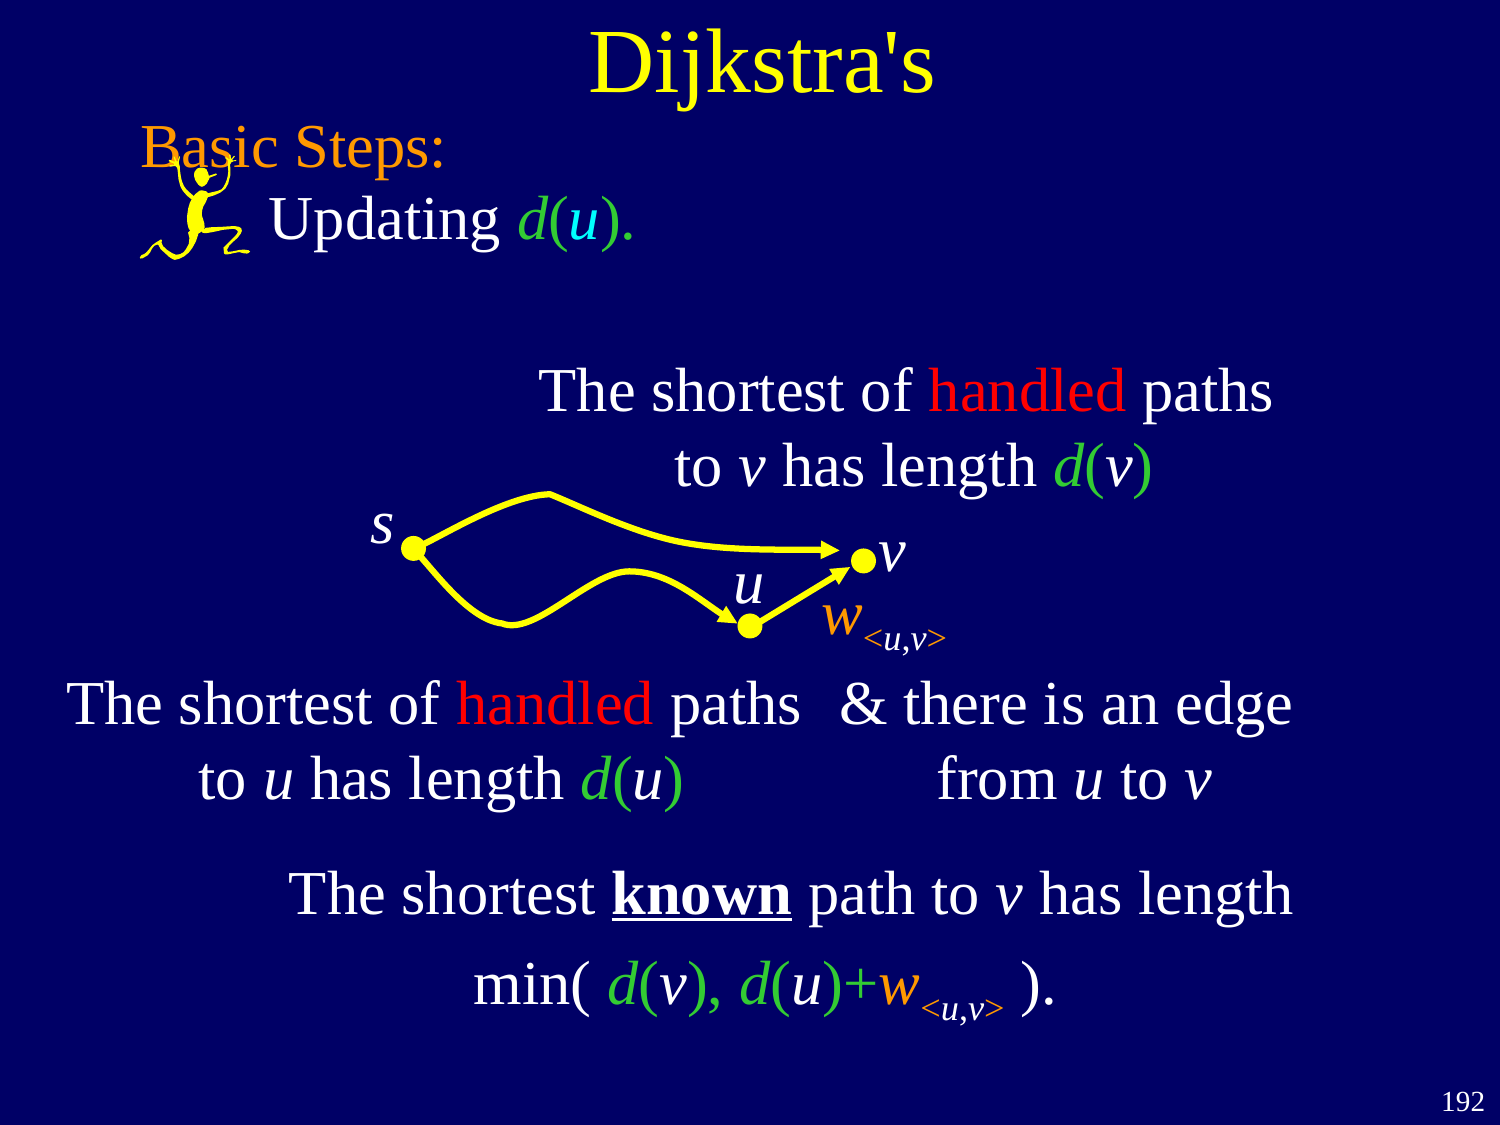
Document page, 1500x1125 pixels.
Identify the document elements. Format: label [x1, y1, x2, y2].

text_box [50, 341, 1326, 821]
text_box [274, 844, 1310, 1035]
text_box [124, 0, 1400, 288]
